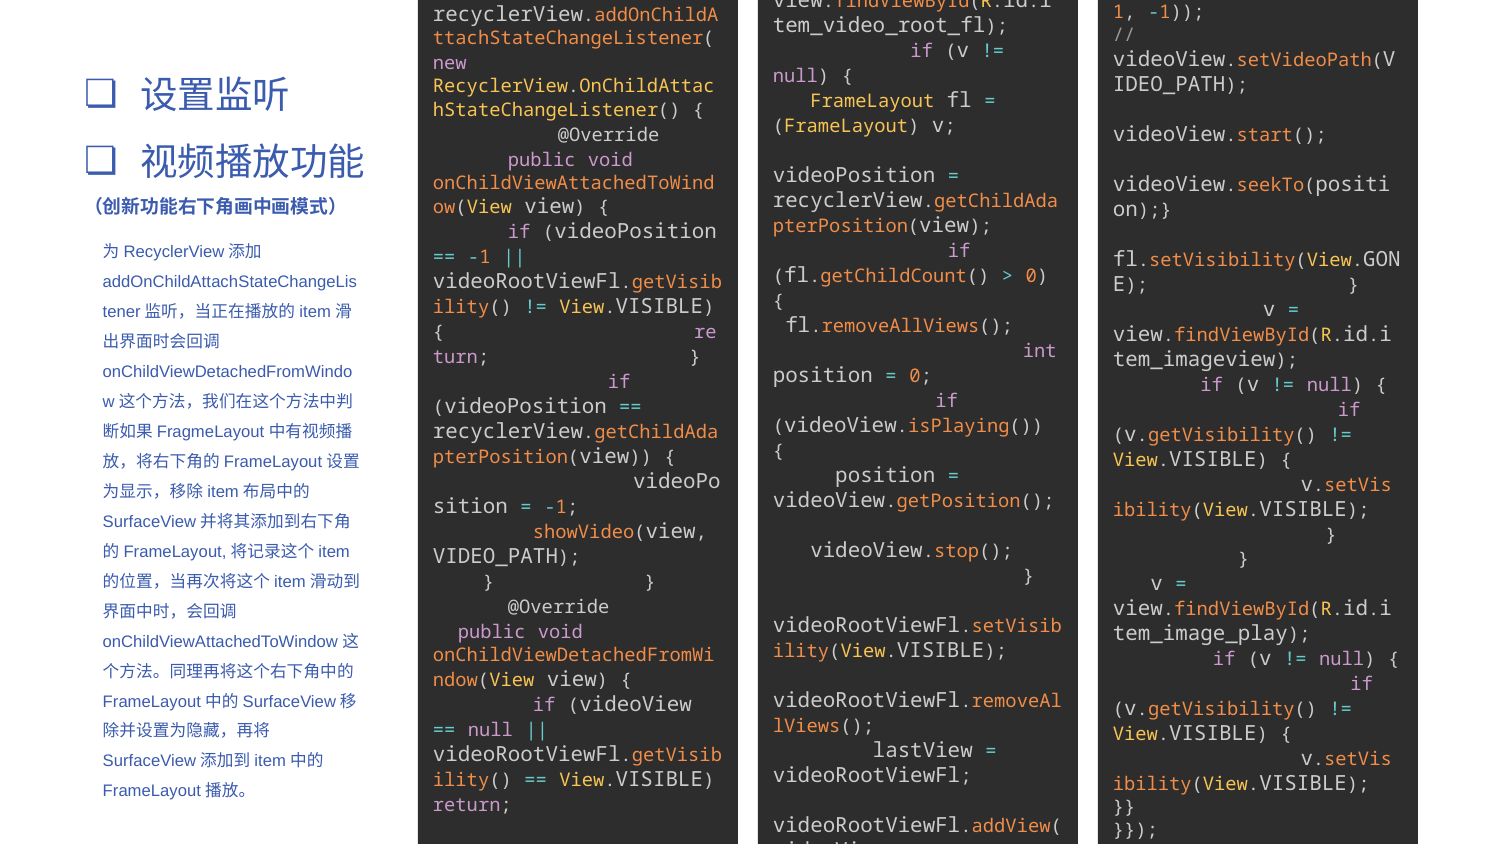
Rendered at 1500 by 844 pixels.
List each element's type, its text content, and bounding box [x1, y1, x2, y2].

text_box recyclerView.addOnChildAttachStateChangeListener(new RecyclerView.OnChildAttachStateChangeListener() { @Override public void onChildViewAttachedToWindow(View view) { if (videoPosition == -1 || videoRootViewFl.getVisibility() != View.VISIBLE) { return; } if (videoPosition == recyclerView.getChildAdapterPosition(view)) { videoPosition = -1; showVideo(view, VIDEO_PATH); } } @Override public void onChildViewDetachedFromWindow(View view) { if (videoView == null || videoRootViewFl.getVisibility() == View.VISIBLE) return; [417, 0, 738, 844]
text_box 为RecyclerView添加addOnChildAttachStateChangeListener监听，当正在播放的item滑出界面时会回调onChildViewDetachedFromWindow这个方法，我们在这个方法中判断如果FragmeLayout中有视频播放，将右下角的FrameLayout设置为显示，移除item布局中的SurfaceView并将其添加到右下角的FrameLayout,将记录这个item的位置，当再次将这个item滑动到界面中时，会回调onChildViewAttachedToWindow这个方法。同理再将这个右下角中的FrameLayout中的SurfaceView移除并设置为隐藏，再将SurfaceView添加到item中的FrameLayout播放。 [68, 216, 378, 784]
text_box View v = view.findViewById(R.id.item_video_root_fl); if (v != null) { FrameLayout fl = (FrameLayout) v; videoPosition = recyclerView.getChildAdapterPosition(view); if (fl.getChildCount() > 0) { fl.removeAllViews(); int position = 0; if (videoView.isPlaying()) { position = videoView.getPosition(); videoView.stop(); } videoRootViewFl.setVisibility(View.VISIBLE); videoRootViewFl.removeAllViews(); lastView = videoRootViewFl; videoRootViewFl.addView(videoView, new [757, 0, 1078, 844]
text_box 设置监听 视频播放功能 （创新功能右下角画中画模式） [0, 102, 417, 163]
text_box ViewGroup.LayoutParams(-1, -1)); //videoView.setVideoPath(VIDEO_PATH); videoView.start(); videoView.seekTo(position);} fl.setVisibility(View.GONE); } v = view.findViewById(R.id.item_imageview); if (v != null) { if (v.getVisibility() != View.VISIBLE) { v.setVisibility(View.VISIBLE); } } v = view.findViewById(R.id.item_image_play); if (v != null) { if (v.getVisibility() != View.VISIBLE) { v.setVisibility(View.VISIBLE); }} }}); [1097, 0, 1418, 844]
